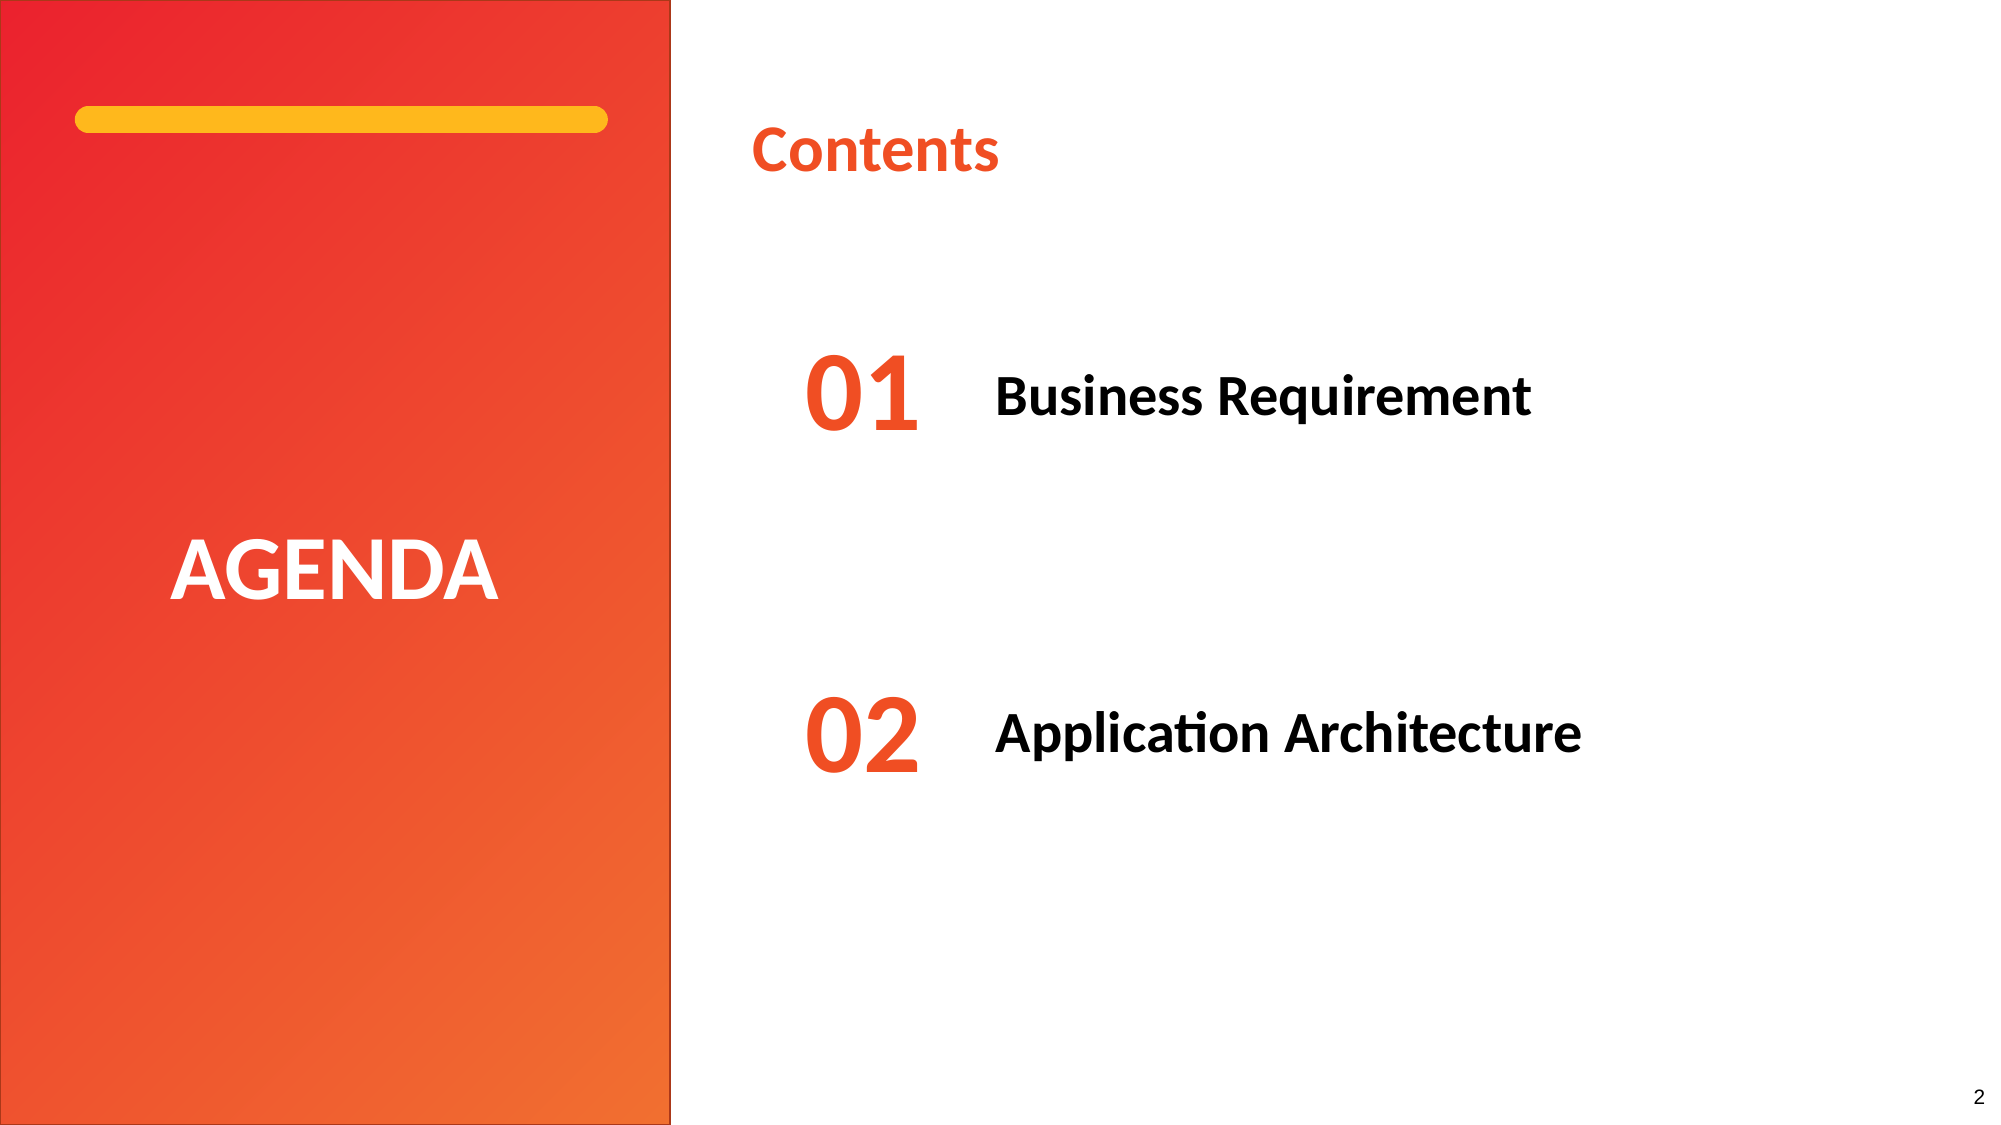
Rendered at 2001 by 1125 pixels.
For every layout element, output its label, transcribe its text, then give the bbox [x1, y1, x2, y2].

text_box 02 [790, 673, 981, 798]
text_box Contents [738, 36, 1286, 264]
text_box 01 [790, 331, 981, 456]
text_box Business Requirement [980, 331, 1906, 463]
slide_number 2 [1665, 1083, 2000, 1109]
text_box Application Architecture [981, 673, 1932, 794]
text_box AGENDA [0, 0, 671, 1125]
